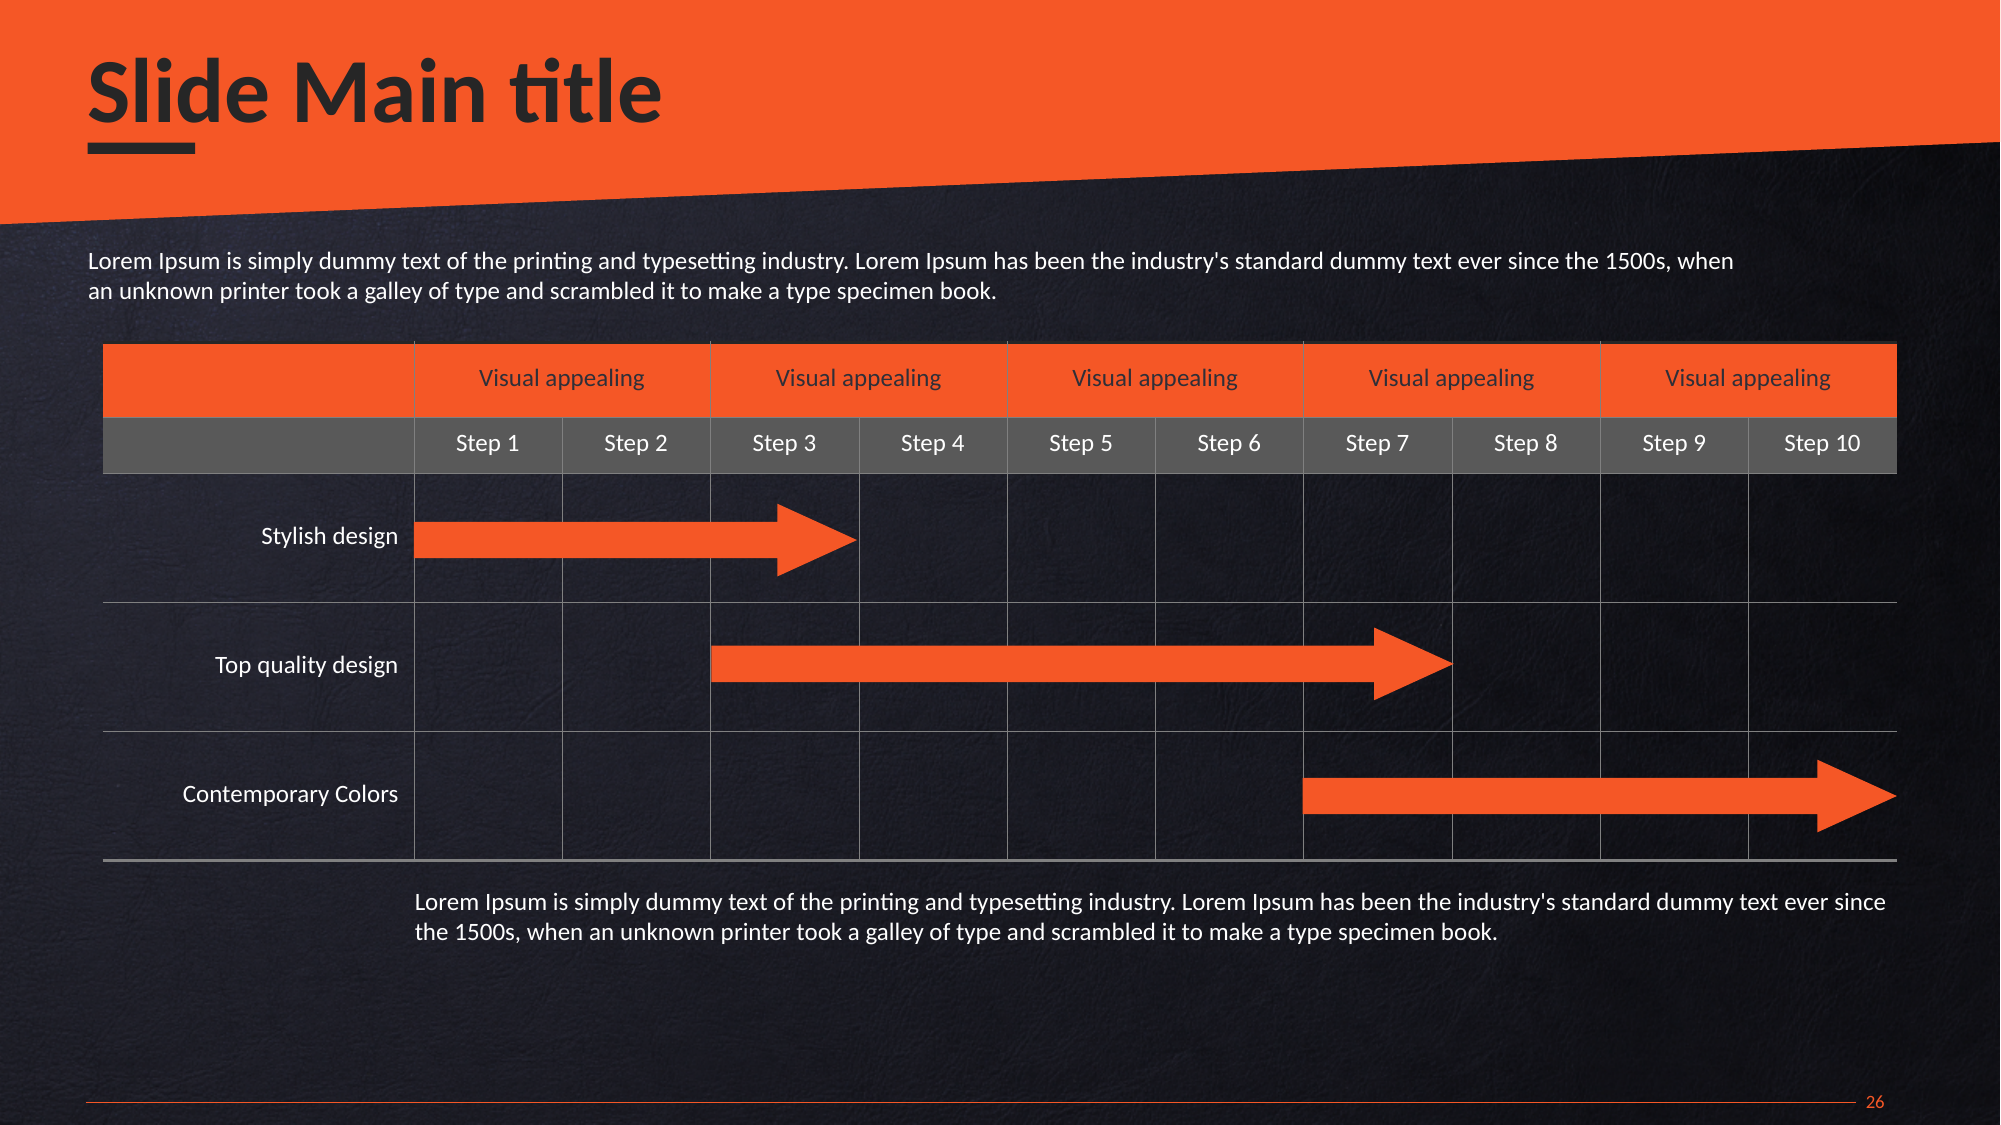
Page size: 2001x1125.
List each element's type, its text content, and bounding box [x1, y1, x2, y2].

table_cell [711, 684, 859, 731]
table_cell [1749, 603, 1897, 731]
table_cell [1008, 732, 1155, 859]
text_box [1301, 758, 1900, 834]
table_cell [1749, 732, 1897, 794]
table_header Visual appealing [1601, 344, 1897, 417]
table_cell [563, 474, 710, 520]
list Slide Main title [87, 31, 1914, 143]
table_cell Step 10 [1749, 418, 1897, 473]
table_cell [711, 603, 859, 644]
table_cell Step 4 [860, 418, 1007, 473]
table_cell [563, 732, 710, 859]
table_cell Stylish design [103, 474, 414, 602]
table_cell [415, 603, 562, 731]
text_box Lorem Ipsum is simply dummy text of the printing and typesetting industry. Lorem Ipsum has been the industry's standard dummy text ever since the 1500s, when an unknown printer took a galley of type and scrambled it to make a type specimen book. [88, 244, 1742, 305]
table_cell [1304, 667, 1452, 731]
table_cell [1008, 684, 1155, 731]
table_cell [1156, 684, 1303, 731]
table_cell Top quality design [103, 603, 414, 731]
table_cell [1453, 474, 1600, 602]
table_cell [1156, 474, 1303, 602]
table_cell [1304, 816, 1452, 859]
table_cell Step 1 [415, 418, 562, 473]
table_cell Contemporary Colors [103, 732, 414, 859]
slide_number 26 [1865, 1089, 1914, 1115]
table_header Visual appealing [1304, 344, 1600, 417]
table_cell [1008, 603, 1155, 644]
table_cell [860, 684, 1007, 731]
table_cell [1749, 474, 1897, 602]
text_box Lorem Ipsum is simply dummy text of the printing and typesetting industry. Lorem Ipsum has been the industry's standard dummy text ever since the 1500s, when an unknown printer took a galley of type and scrambled it to make a type specimen book. [414, 885, 1897, 946]
table_cell [1304, 732, 1452, 776]
table_cell [1601, 816, 1748, 859]
table_cell [1156, 732, 1303, 859]
table_header [103, 344, 414, 417]
text_box [710, 625, 1457, 702]
table_cell [415, 732, 562, 859]
table_cell [1304, 603, 1452, 661]
picture [0, 143, 2000, 1125]
table_cell [103, 418, 414, 473]
table_cell [1749, 798, 1897, 859]
text_box [412, 502, 860, 579]
table_cell Step 9 [1601, 418, 1748, 473]
table_cell [1008, 474, 1155, 602]
table_header Visual appealing [711, 344, 1007, 417]
table_cell [1156, 603, 1303, 644]
table_cell Step 3 [711, 418, 859, 473]
table_cell [1453, 603, 1600, 731]
table_cell [563, 603, 710, 731]
table_cell [1601, 603, 1748, 731]
table_cell [563, 560, 710, 602]
table_cell [860, 732, 1007, 859]
table_cell [711, 732, 859, 859]
table_cell [711, 541, 859, 602]
table_cell Step 5 [1008, 418, 1155, 473]
table_cell [1453, 816, 1600, 859]
table_cell [415, 560, 562, 602]
table_cell [1601, 732, 1748, 776]
table_cell Step 6 [1156, 418, 1303, 473]
table_cell [860, 603, 1007, 644]
table_cell Step 2 [563, 418, 710, 473]
table_cell [711, 474, 859, 539]
table_cell [415, 474, 562, 520]
table_header Visual appealing [1008, 344, 1303, 417]
table_cell [1601, 474, 1748, 602]
table_cell [1304, 474, 1452, 602]
table_cell Step 7 [1304, 418, 1452, 473]
table_cell Step 8 [1453, 418, 1600, 473]
table_cell [1453, 732, 1600, 776]
table_header Visual appealing [415, 344, 710, 417]
table_cell [860, 474, 1007, 602]
